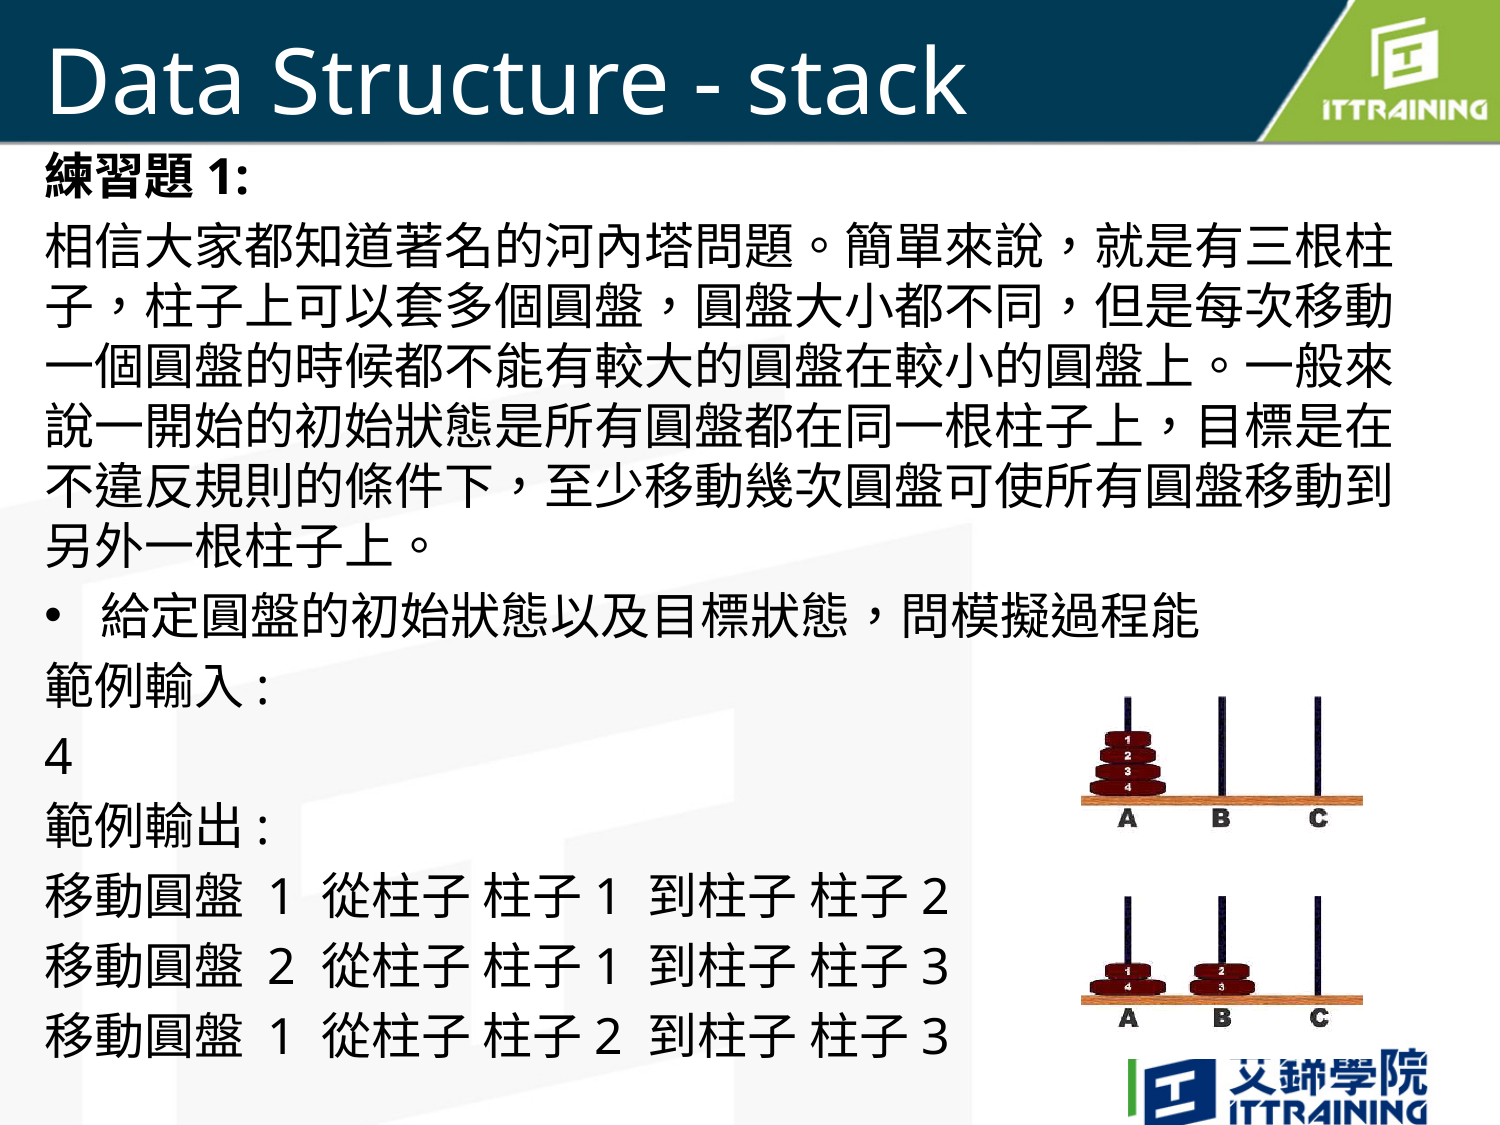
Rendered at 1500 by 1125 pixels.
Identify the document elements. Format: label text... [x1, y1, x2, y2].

picture [0, 0, 1500, 1125]
text_box 練習題1: 相信大家都知道著名的河內塔問題。簡單來說，就是有三根柱子，柱子上可以套多個圓盤，圓盤大小都不同，但是每次移動一個圓盤的時候都不能有較大的圓盤在較小的圓盤上。一般來說一開始的初始狀態是所有圓盤都在同一根柱子上，目標是在不違反規則的條件下，至少移動幾次圓盤可使所有圓盤移動到另外一根柱子上。 給定圓盤的初始狀態以及目標狀態，問模擬過程能 範例輸入: 4 範例輸出: 移動圓盤 1 從柱子 柱子1 到柱子 柱子2 移動圓盤 2 從柱子 柱子1 到柱子 柱子3 移動圓盤 1 從柱子 柱子2 到柱子 柱子3 [29, 137, 1414, 1005]
title Data Structure - stack [29, 0, 1380, 137]
